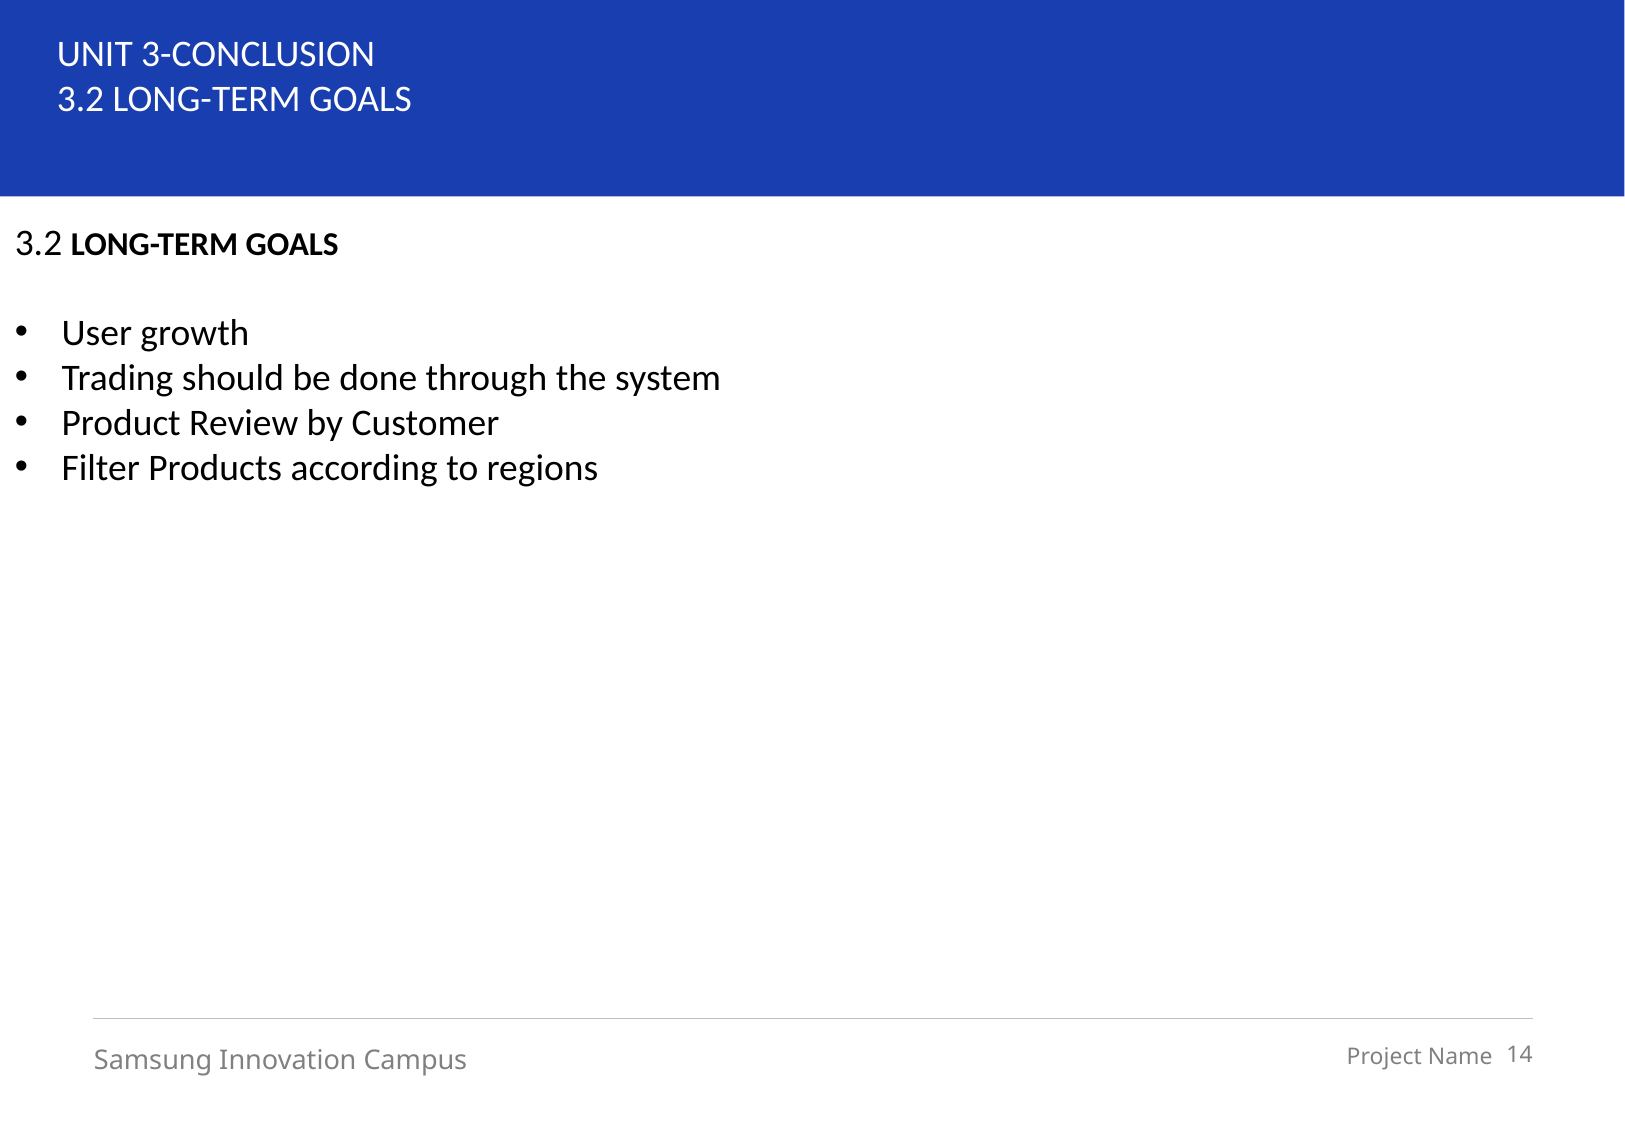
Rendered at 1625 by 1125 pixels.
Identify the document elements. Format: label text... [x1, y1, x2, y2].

text_box UNIT 3-CONCLUSION 3.2 LONG-TERM GOALS [42, 21, 529, 127]
text_box 3.2 LONG-TERM GOALS User growth Trading should be done through the system Product Review by Customer Filter Products according to regions [0, 211, 1566, 676]
